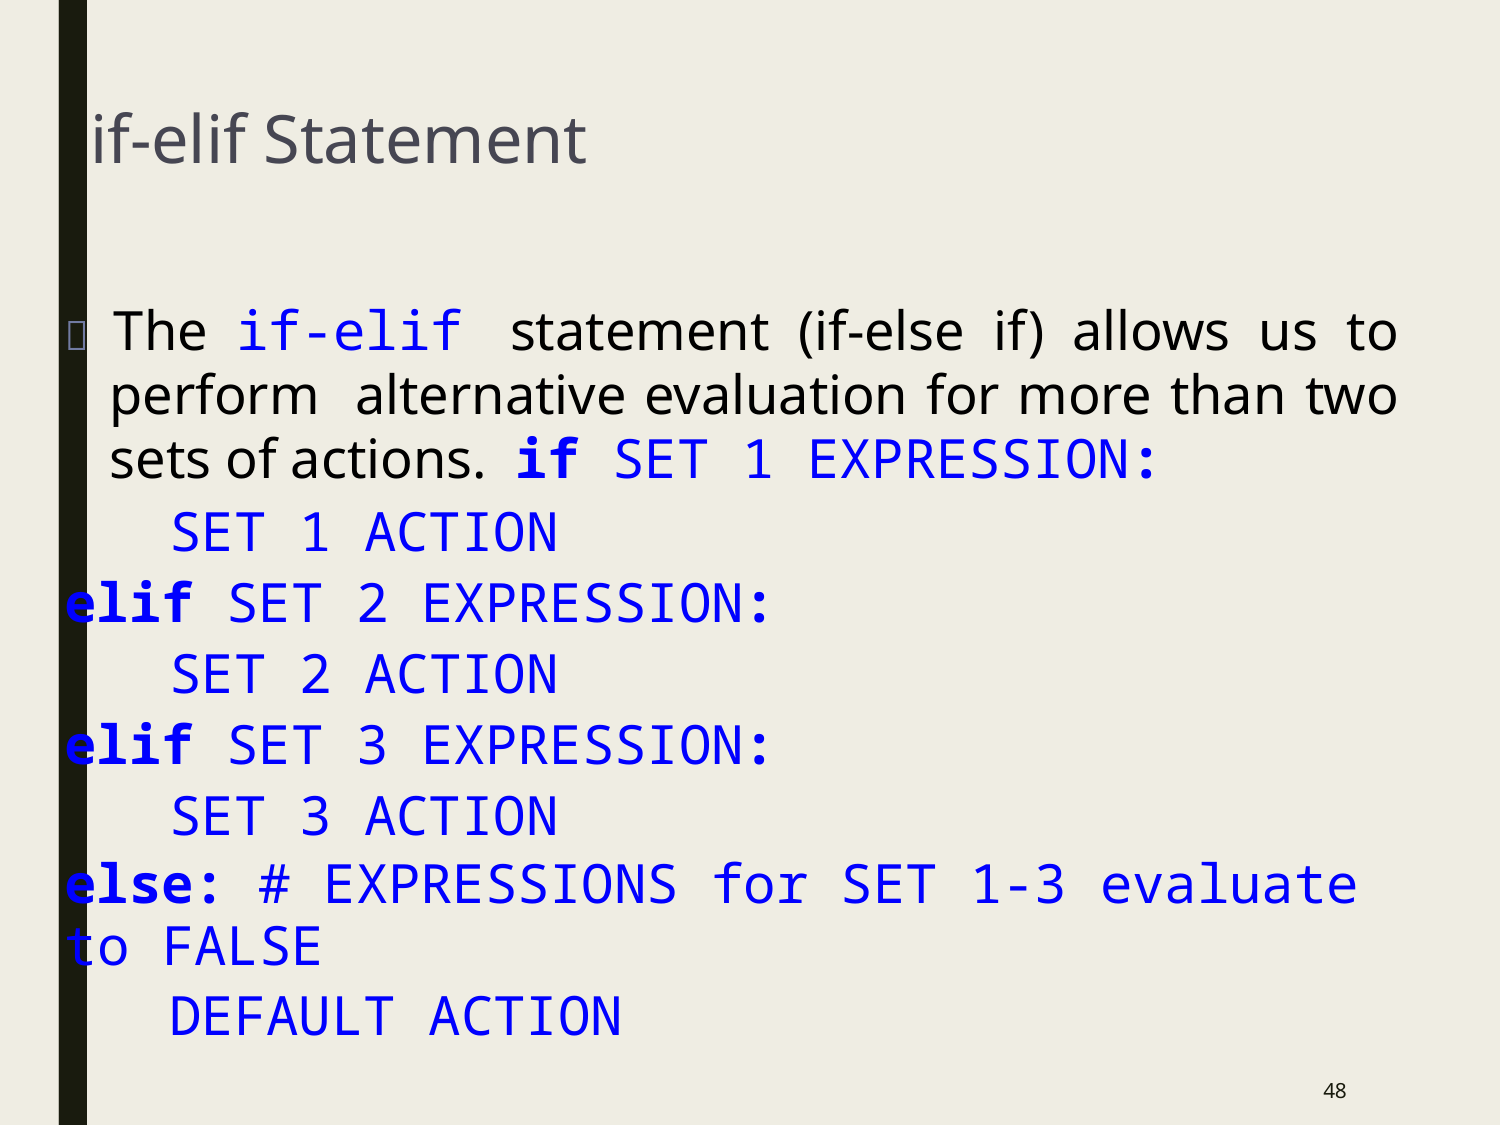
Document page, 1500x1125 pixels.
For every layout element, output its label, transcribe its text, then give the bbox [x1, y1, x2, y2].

title if-elif Statement [87, 94, 613, 285]
text_box  The if-elif statement (if-else if) allows us to perform alternative evaluation for more than two sets of actions. if SET 1 EXPRESSION: SET 1 ACTION elif SET 2 EXPRESSION: SET 2 ACTION elif SET 3 EXPRESSION: SET 3 ACTION else: # EXPRESSIONS for SET 1-3 evaluate to FALSE DEFAULT ACTION [62, 296, 1400, 1047]
slide_number 47 [1165, 1058, 1362, 1125]
